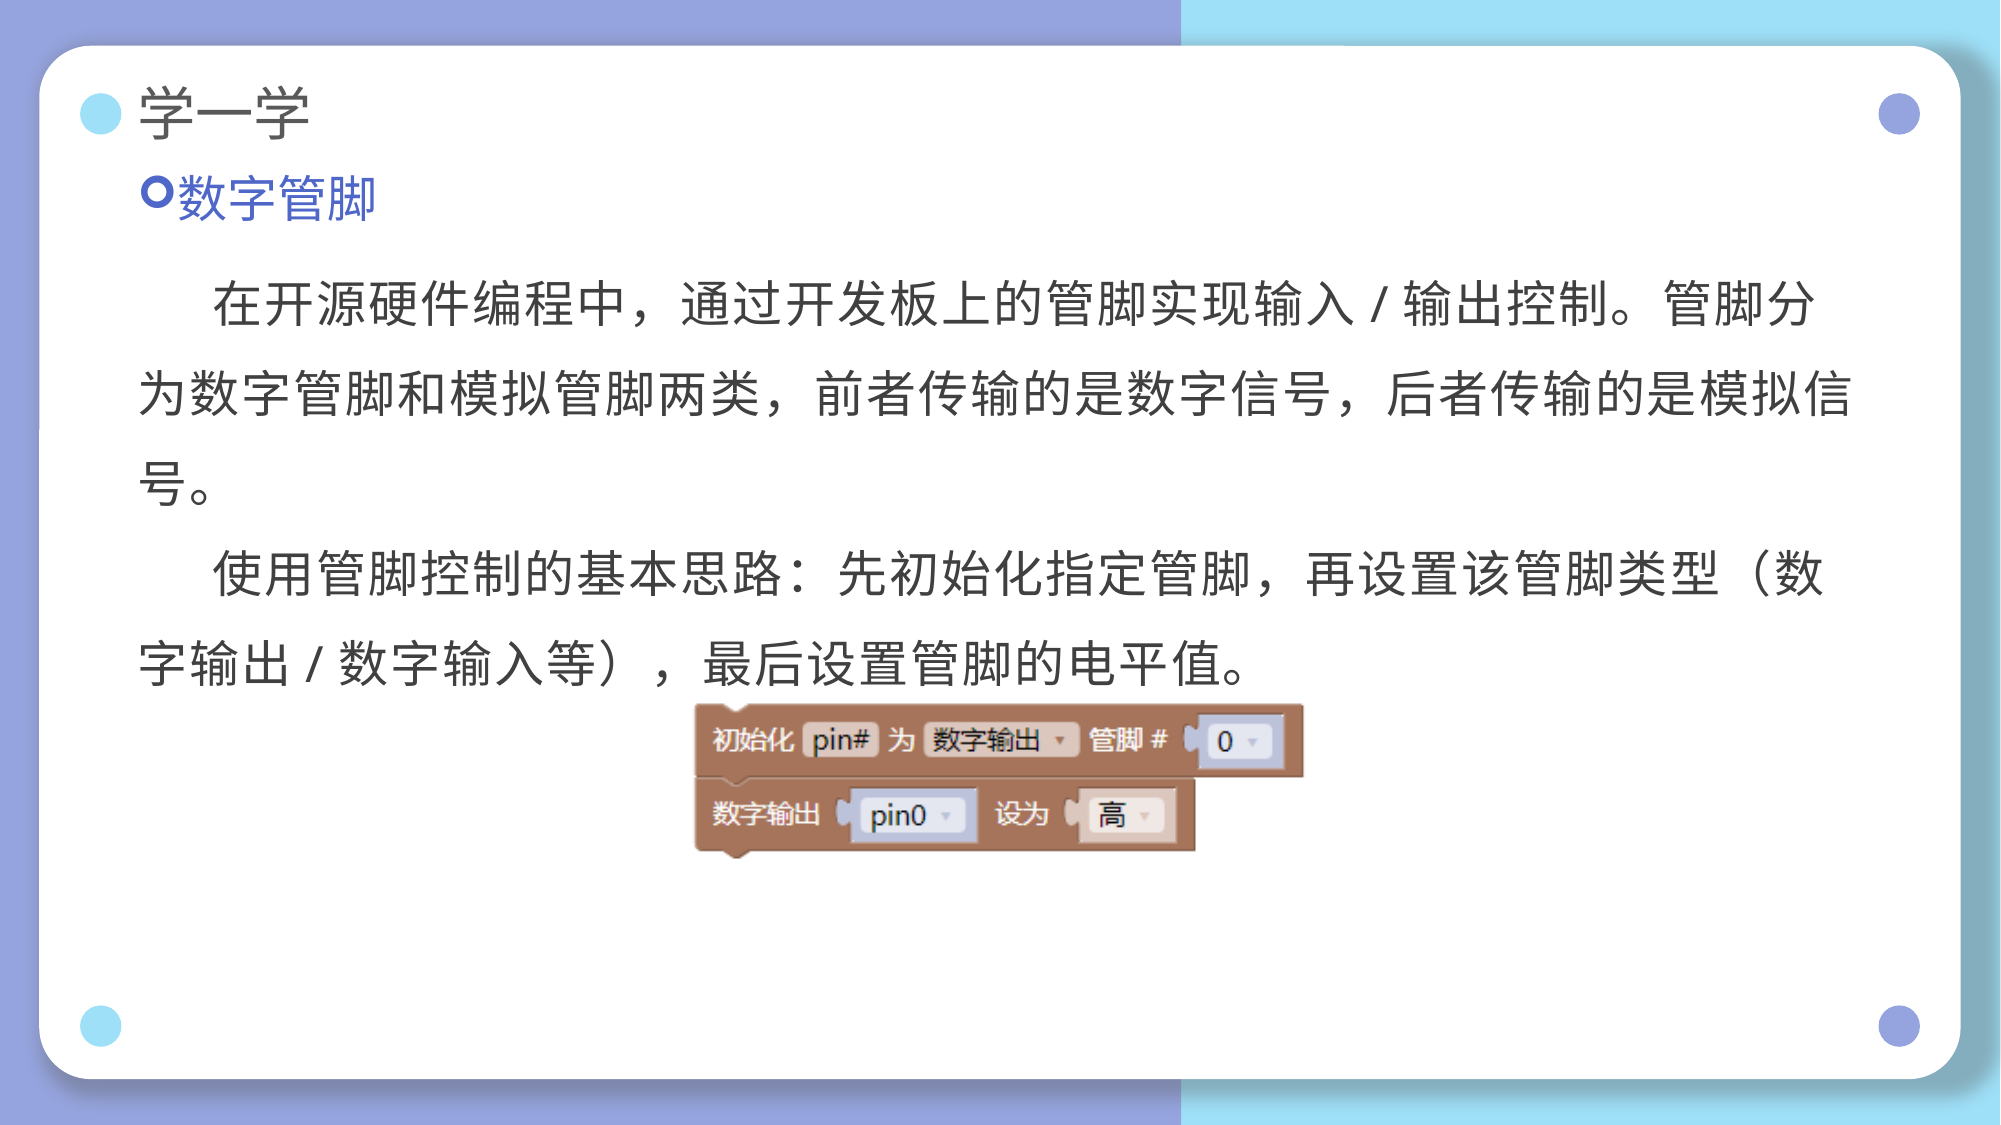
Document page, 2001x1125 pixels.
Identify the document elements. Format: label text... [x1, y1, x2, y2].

list 数字管脚 [137, 159, 976, 236]
text_box 在开源硬件编程中，通过开发板上的管脚实现输入/输出控制。管脚分为数字管脚和模拟管脚两类，前者传输的是数字信号，后者传输的是模拟信号。 使用管脚控制的基本思路：先初始化指定管脚，再设置该管脚类型（数字输出/数字输入等），最后设置管脚的电平值。 [137, 242, 1862, 693]
title 学一学 [137, 77, 976, 157]
picture [677, 691, 1322, 870]
